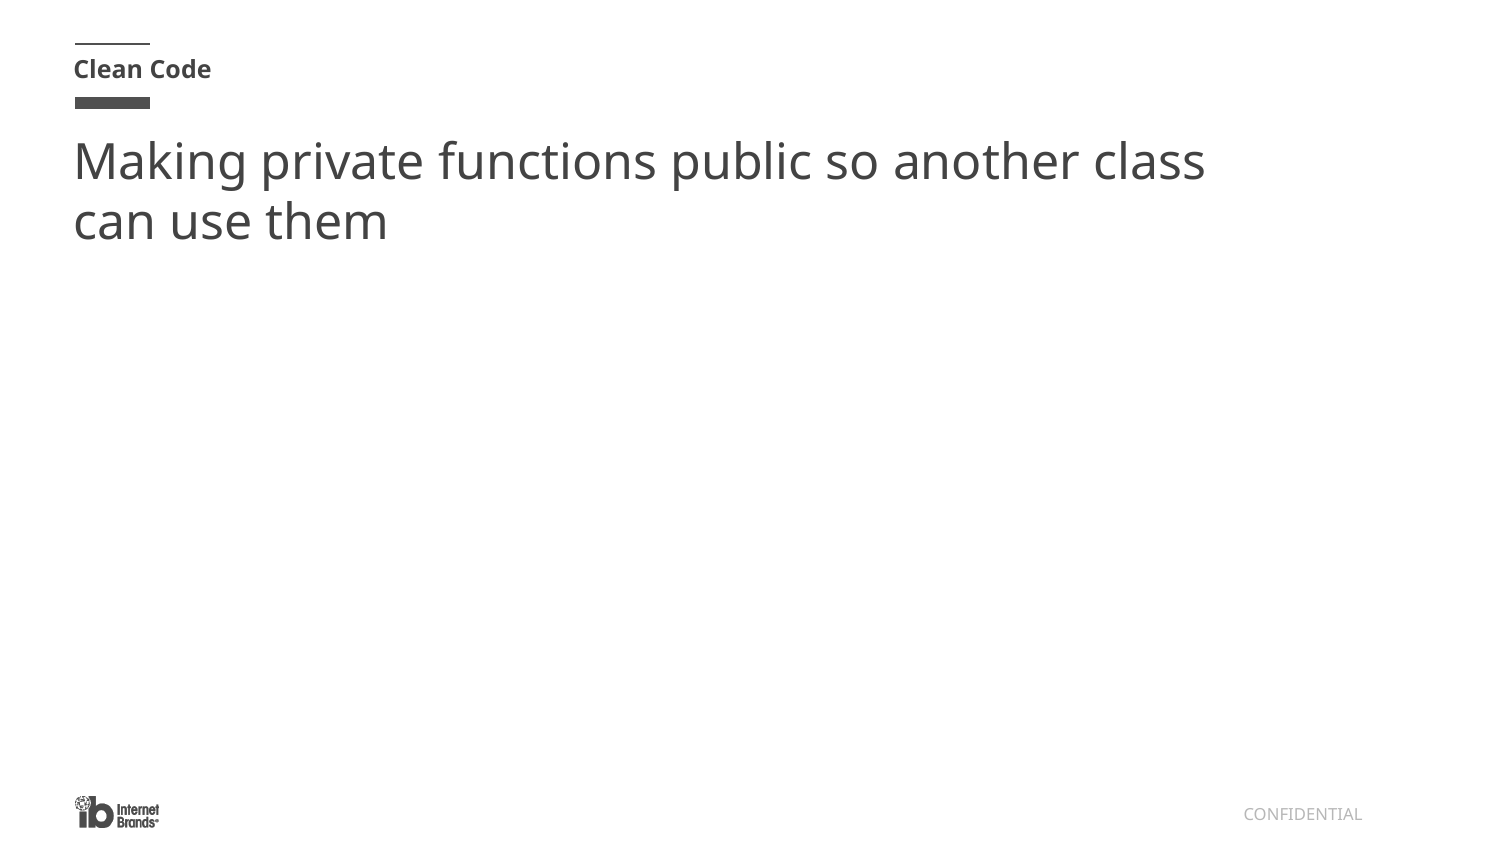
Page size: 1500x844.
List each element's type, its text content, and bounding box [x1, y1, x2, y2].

subtitle Clean Code [58, 46, 1276, 91]
title Making private functions public so another class can use them [58, 121, 1276, 259]
picture [75, 796, 159, 828]
